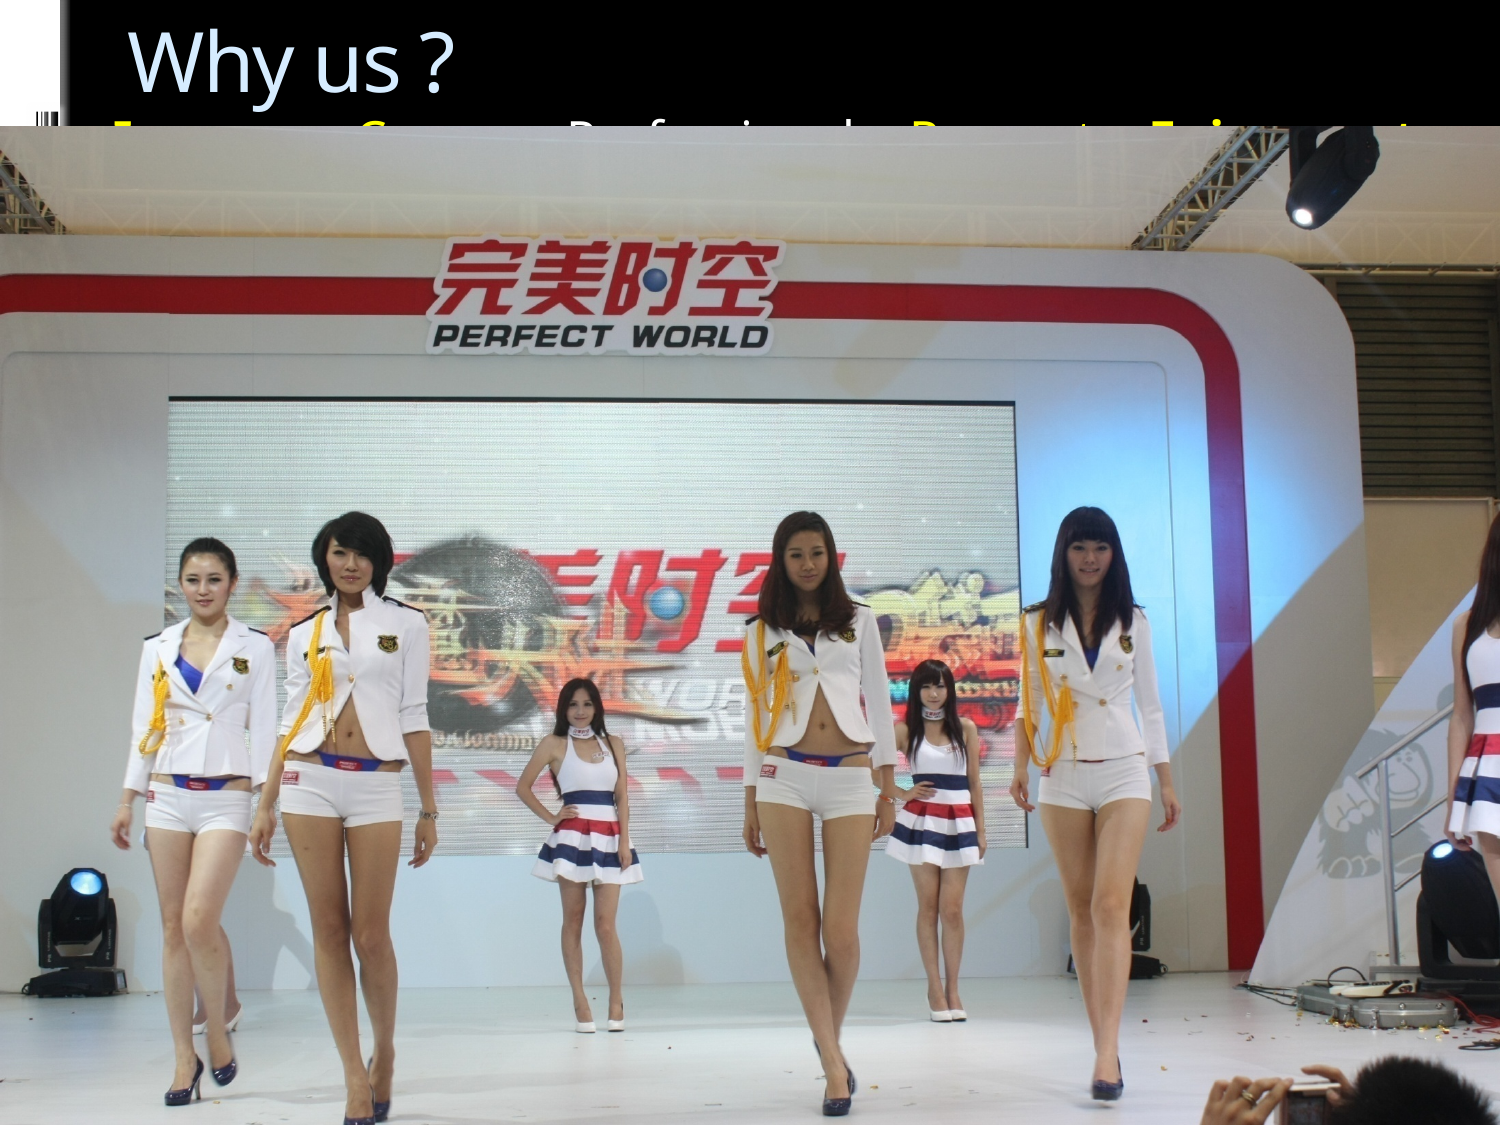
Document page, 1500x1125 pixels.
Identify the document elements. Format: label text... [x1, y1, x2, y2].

list Income > Career > Professional > Respect > Enjoyment [87, 99, 1500, 118]
title Why us ? [113, 1, 1389, 99]
picture [0, 125, 1500, 1125]
